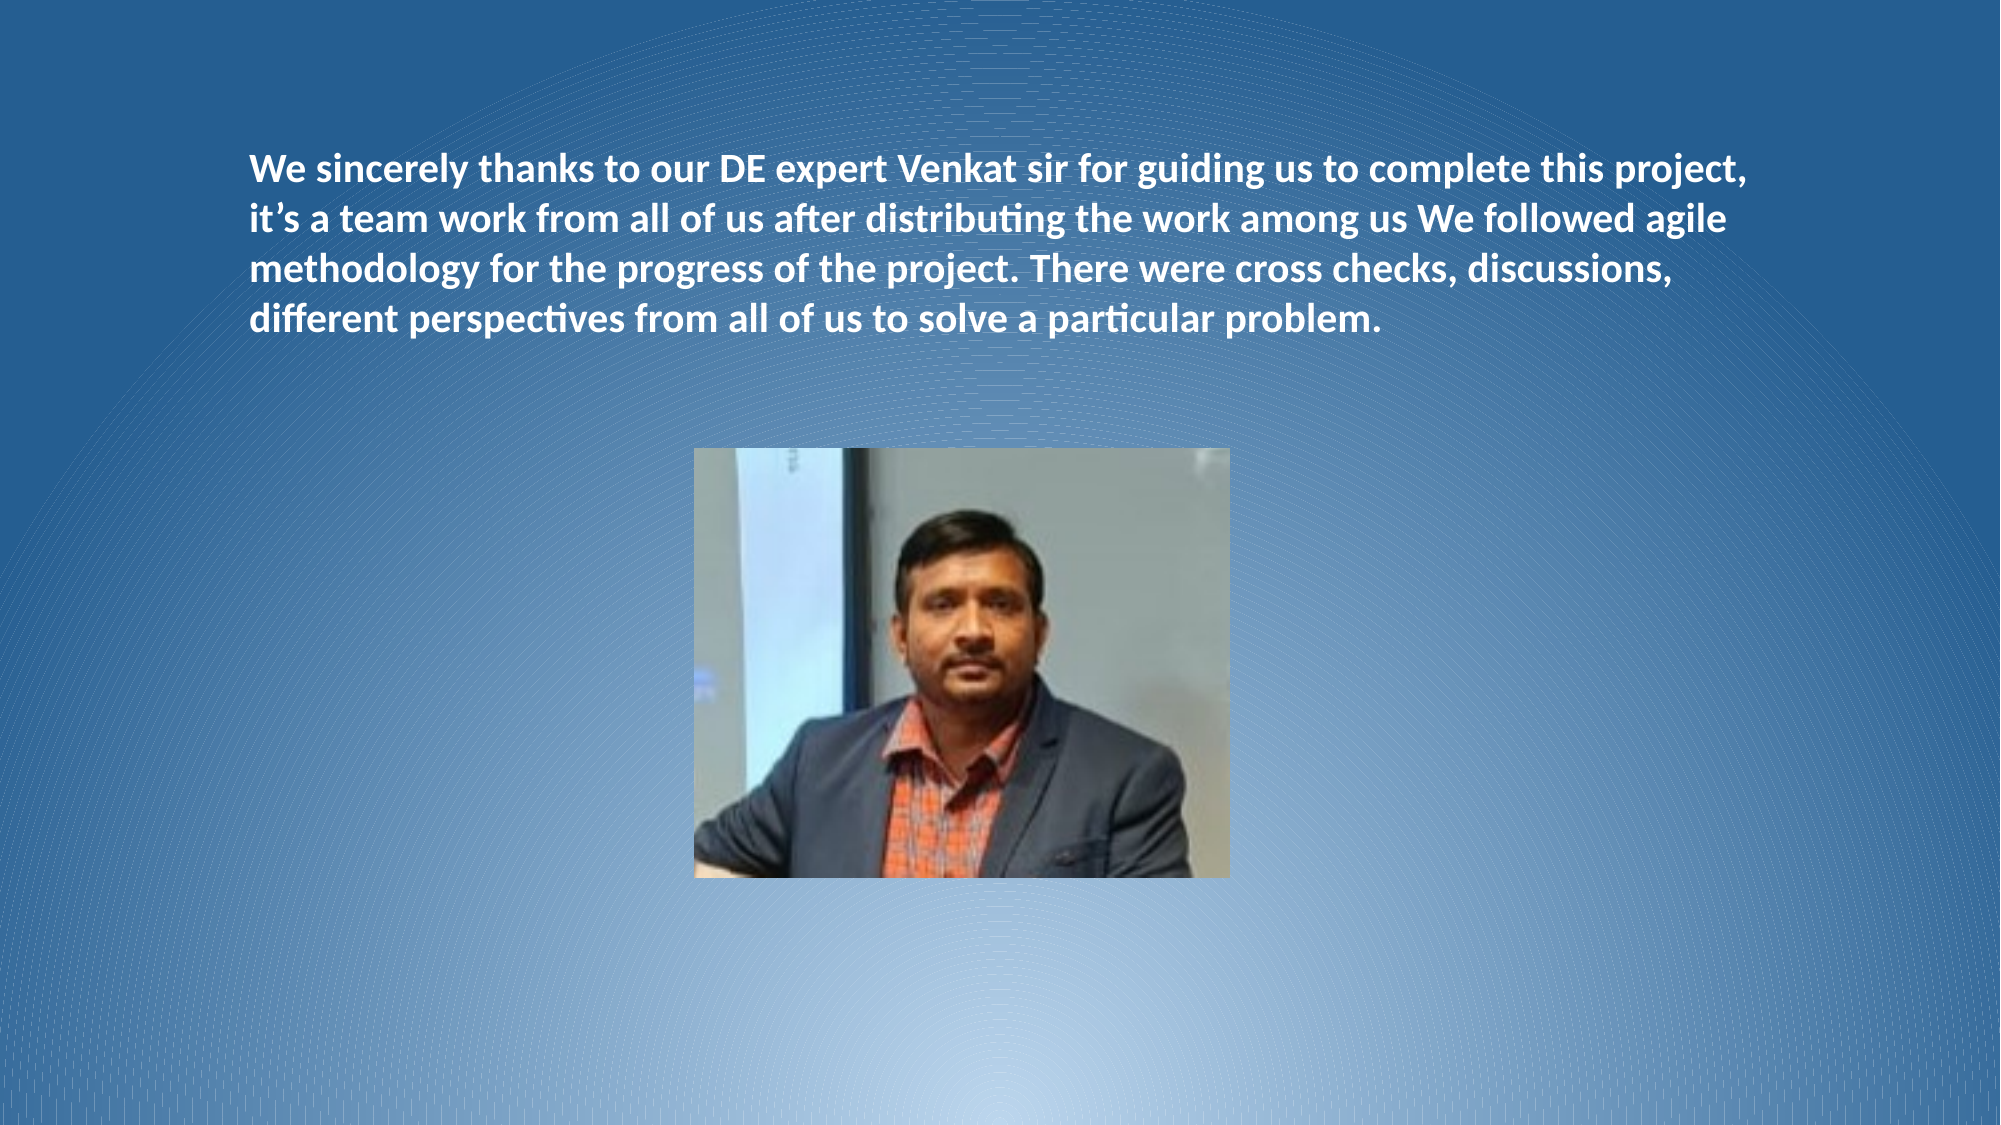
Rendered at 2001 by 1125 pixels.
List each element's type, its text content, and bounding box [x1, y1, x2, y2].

picture [694, 448, 1230, 878]
text_box We sincerely thanks to our DE expert Venkat sir for guiding us to complete this project, it’s a team work from all of us after distributing the work among us We followed agile methodology for the progress of the project. There were cross checks, discussions, different perspectives from all of us to solve a particular problem. [234, 133, 1824, 349]
